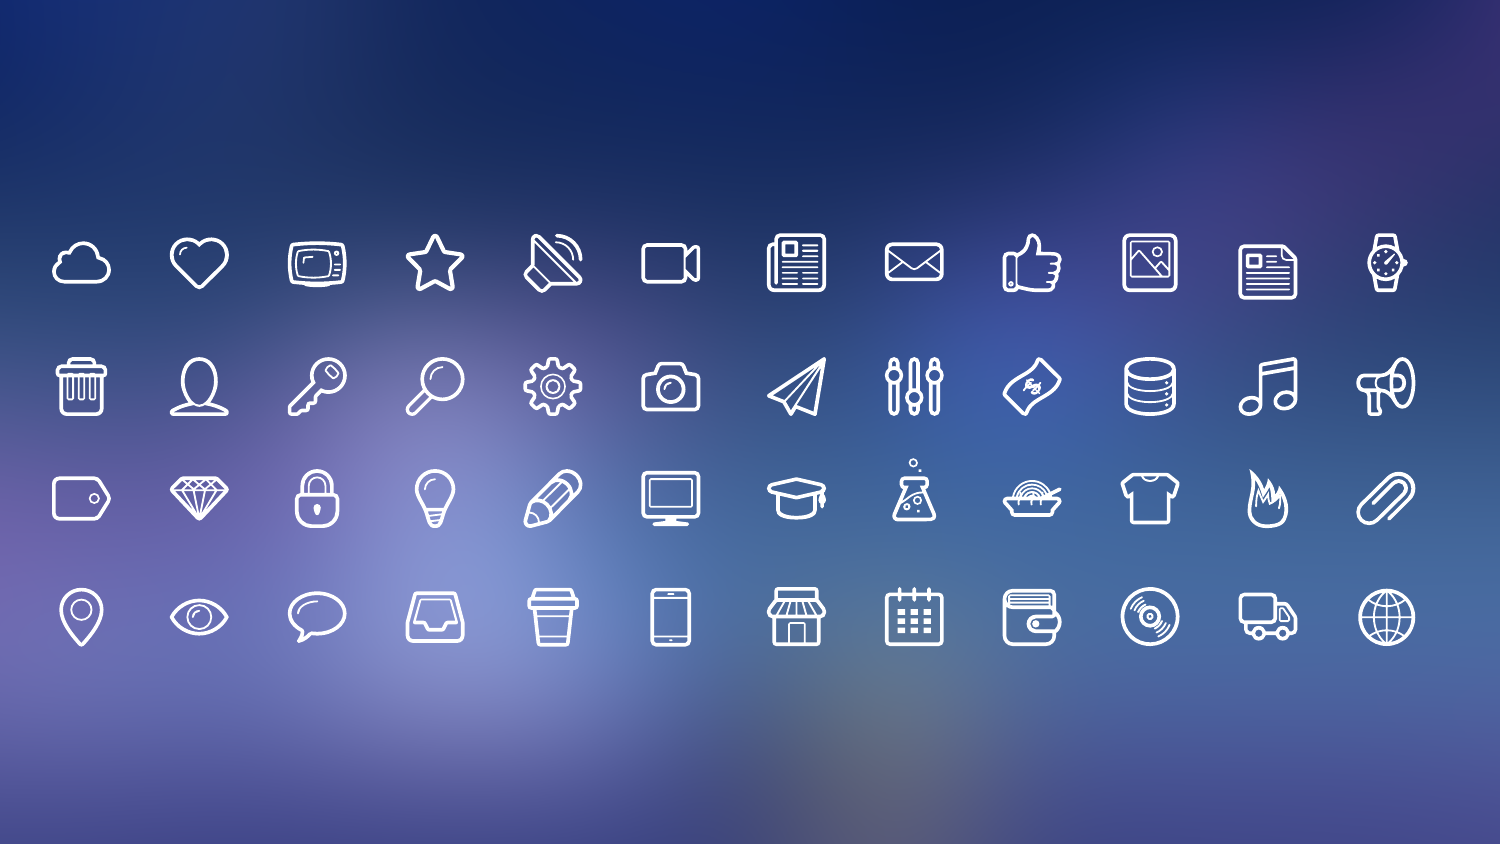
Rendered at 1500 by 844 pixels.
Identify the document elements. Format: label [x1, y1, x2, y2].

text_box [294, 469, 340, 528]
text_box [766, 357, 827, 416]
text_box [405, 357, 465, 416]
text_box [641, 470, 701, 527]
text_box [1039, 491, 1044, 506]
text_box [1030, 385, 1041, 395]
text_box [884, 357, 944, 416]
text_box [405, 233, 465, 292]
text_box [884, 468, 944, 529]
text_box [1358, 588, 1416, 647]
text_box [1238, 244, 1298, 300]
text_box [1017, 491, 1022, 506]
text_box [1122, 233, 1178, 293]
text_box [1129, 240, 1171, 278]
text_box [1002, 357, 1062, 416]
text_box [1384, 253, 1395, 265]
text_box [641, 243, 701, 284]
text_box [169, 598, 229, 636]
text_box [1022, 382, 1032, 392]
text_box [1151, 246, 1163, 258]
text_box [1255, 487, 1282, 510]
text_box [1238, 592, 1298, 641]
text_box [169, 237, 229, 290]
text_box [414, 469, 456, 529]
text_box [1356, 357, 1416, 416]
text_box [884, 586, 944, 647]
text_box [287, 241, 347, 288]
text_box [766, 233, 827, 293]
text_box [1356, 471, 1416, 526]
text_box [1025, 378, 1035, 386]
text_box [294, 248, 332, 279]
text_box [1002, 233, 1062, 293]
text_box [287, 357, 347, 417]
text_box [88, 372, 97, 401]
text_box [1238, 357, 1298, 416]
text_box [287, 591, 347, 643]
text_box [51, 476, 111, 521]
text_box [333, 250, 340, 256]
text_box [884, 242, 944, 282]
text_box [554, 241, 575, 261]
picture [0, 0, 1500, 844]
text_box [169, 476, 229, 521]
text_box [59, 587, 104, 647]
text_box [554, 233, 583, 262]
text_box [1124, 357, 1176, 416]
text_box [77, 372, 86, 401]
text_box [1120, 472, 1180, 525]
text_box [523, 357, 583, 416]
text_box [1002, 588, 1062, 647]
text_box [1120, 587, 1180, 647]
text_box [1367, 233, 1408, 293]
text_box [527, 587, 579, 647]
text_box [1032, 382, 1042, 392]
text_box [766, 587, 827, 647]
text_box [302, 255, 314, 264]
text_box [523, 233, 583, 293]
text_box [179, 246, 188, 256]
text_box [55, 357, 108, 416]
text_box [169, 357, 229, 416]
text_box [66, 372, 75, 401]
text_box [766, 477, 827, 520]
text_box [1247, 469, 1289, 529]
text_box [818, 492, 827, 505]
text_box [1030, 491, 1035, 506]
text_box [650, 587, 692, 647]
text_box [641, 361, 701, 412]
text_box [413, 598, 458, 632]
text_box [1002, 480, 1062, 517]
text_box [52, 241, 111, 284]
text_box [1027, 383, 1038, 389]
text_box [405, 591, 465, 643]
text_box [70, 598, 93, 621]
text_box [523, 469, 583, 528]
